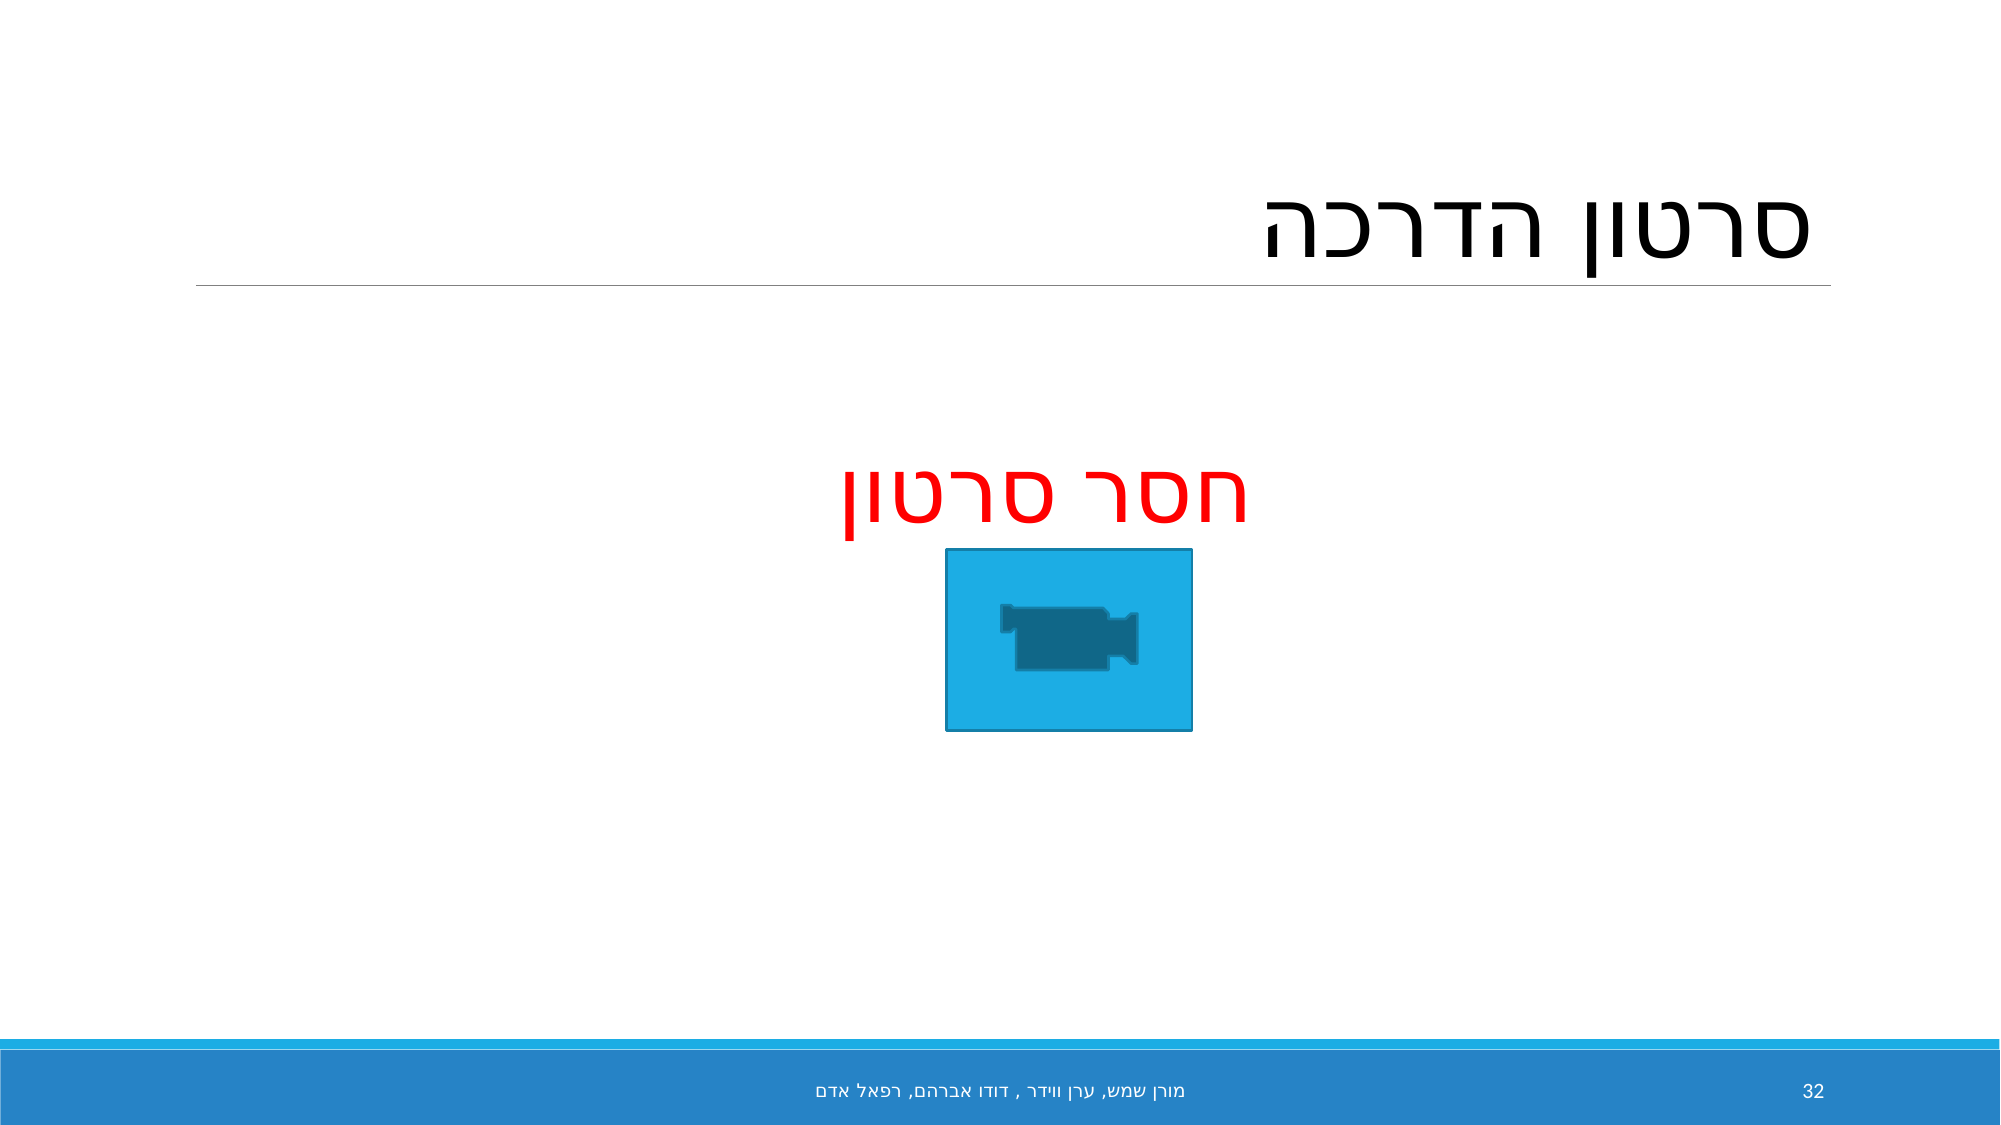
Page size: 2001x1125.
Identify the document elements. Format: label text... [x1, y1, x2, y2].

title סרטון הדרכה [180, 47, 1830, 285]
text_box [945, 548, 1193, 732]
slide_number 32 [1624, 1059, 1840, 1120]
text_box חסר סרטון [823, 423, 1396, 548]
footer מורן שמש, ערן ווידר , דודו אברהם, רפאל אדם [604, 1059, 1396, 1120]
